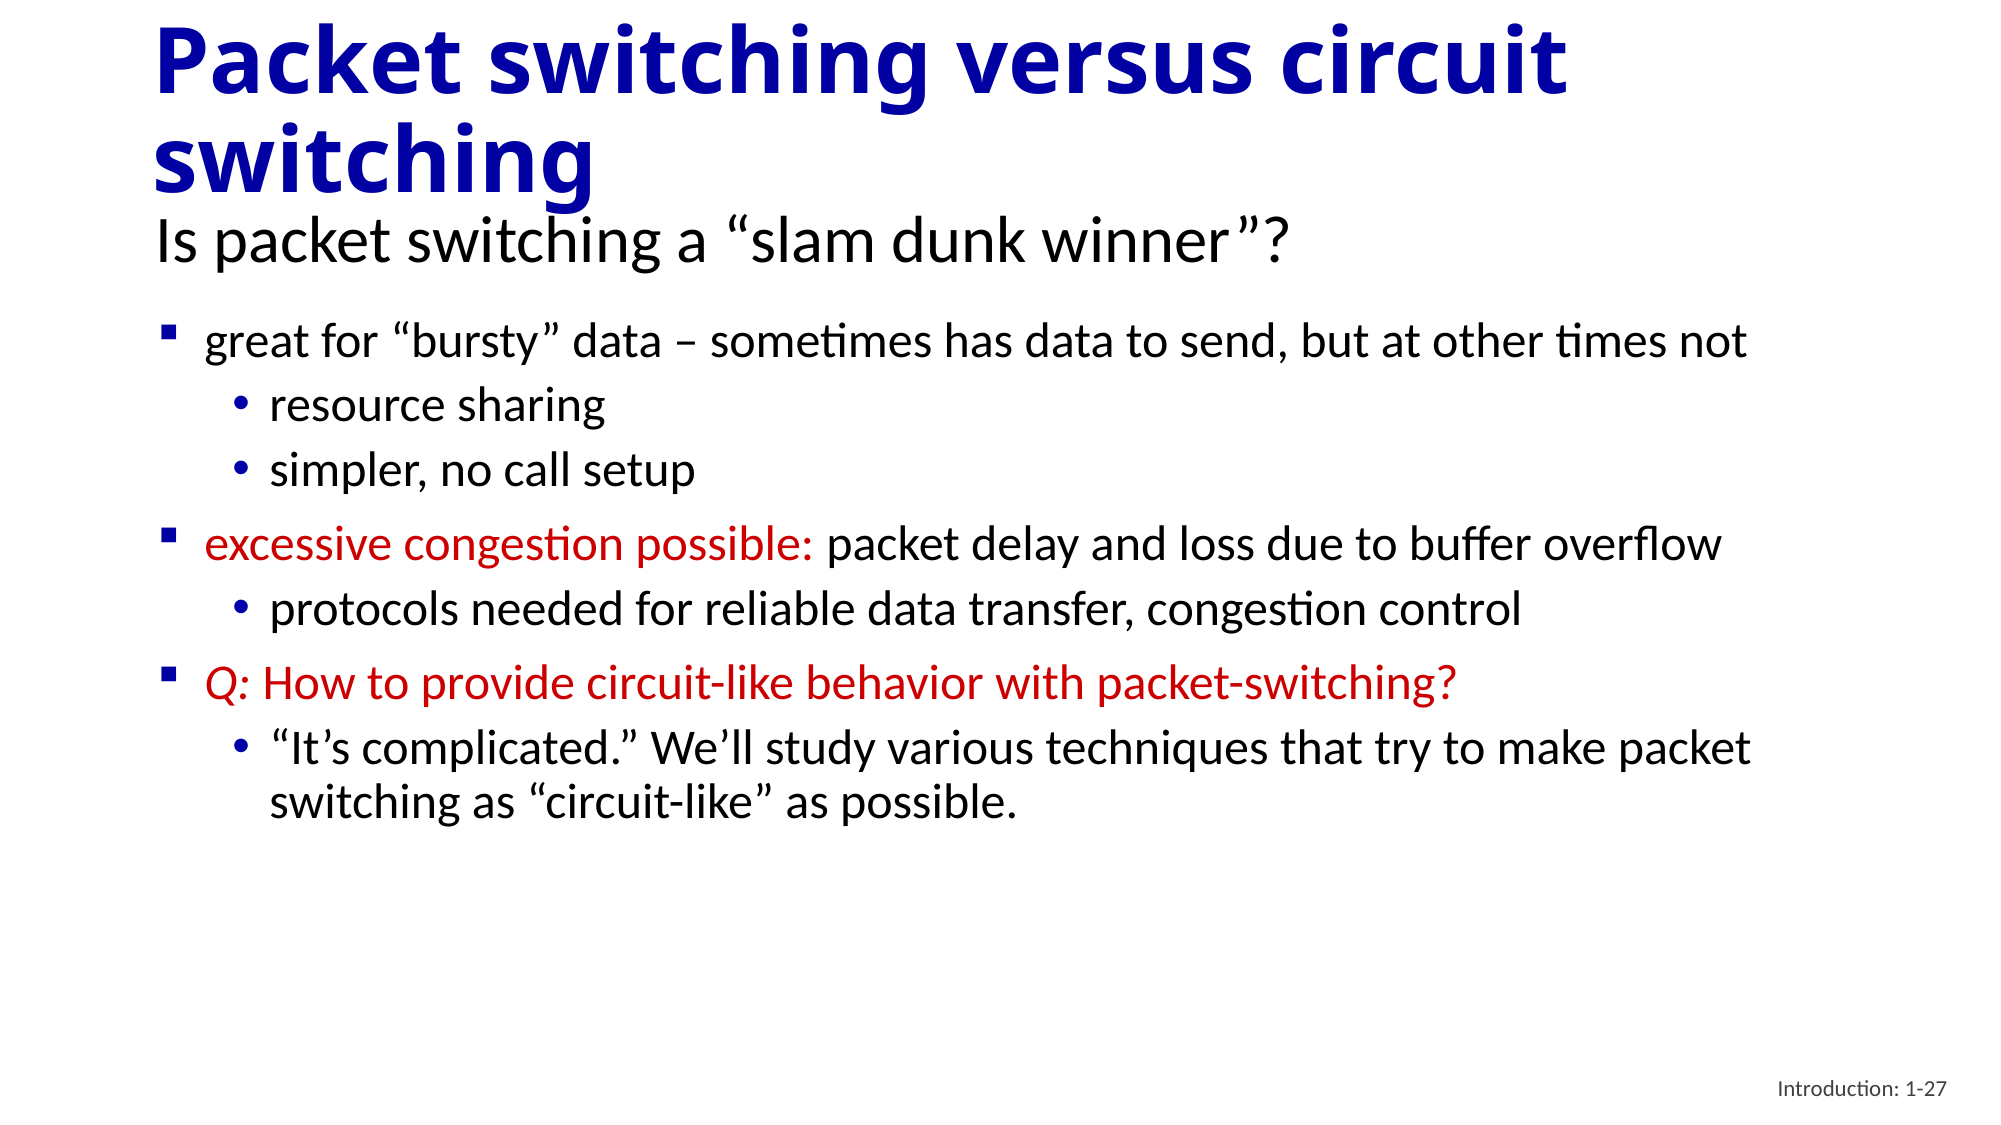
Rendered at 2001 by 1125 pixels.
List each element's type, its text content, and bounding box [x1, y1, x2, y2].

title Packet switching versus circuit switching [137, 40, 1863, 187]
text_box Is packet switching a “slam dunk winner”? [119, 197, 1370, 298]
slide_number Introduction: 1-27 [1512, 1056, 1963, 1117]
text_box great for “bursty” data – sometimes has data to send, but at other times not resource sharing simpler, no call setup excessive congestion possible: packet delay and loss due to buffer overflow protocols needed for reliable data transfer, congestion control Q: How to provide circuit-like behavior with packet-switching? “It’s complicated.” We’ll study various techniques that try to make packet switching as “circuit-like” as possible. [142, 306, 1860, 1070]
